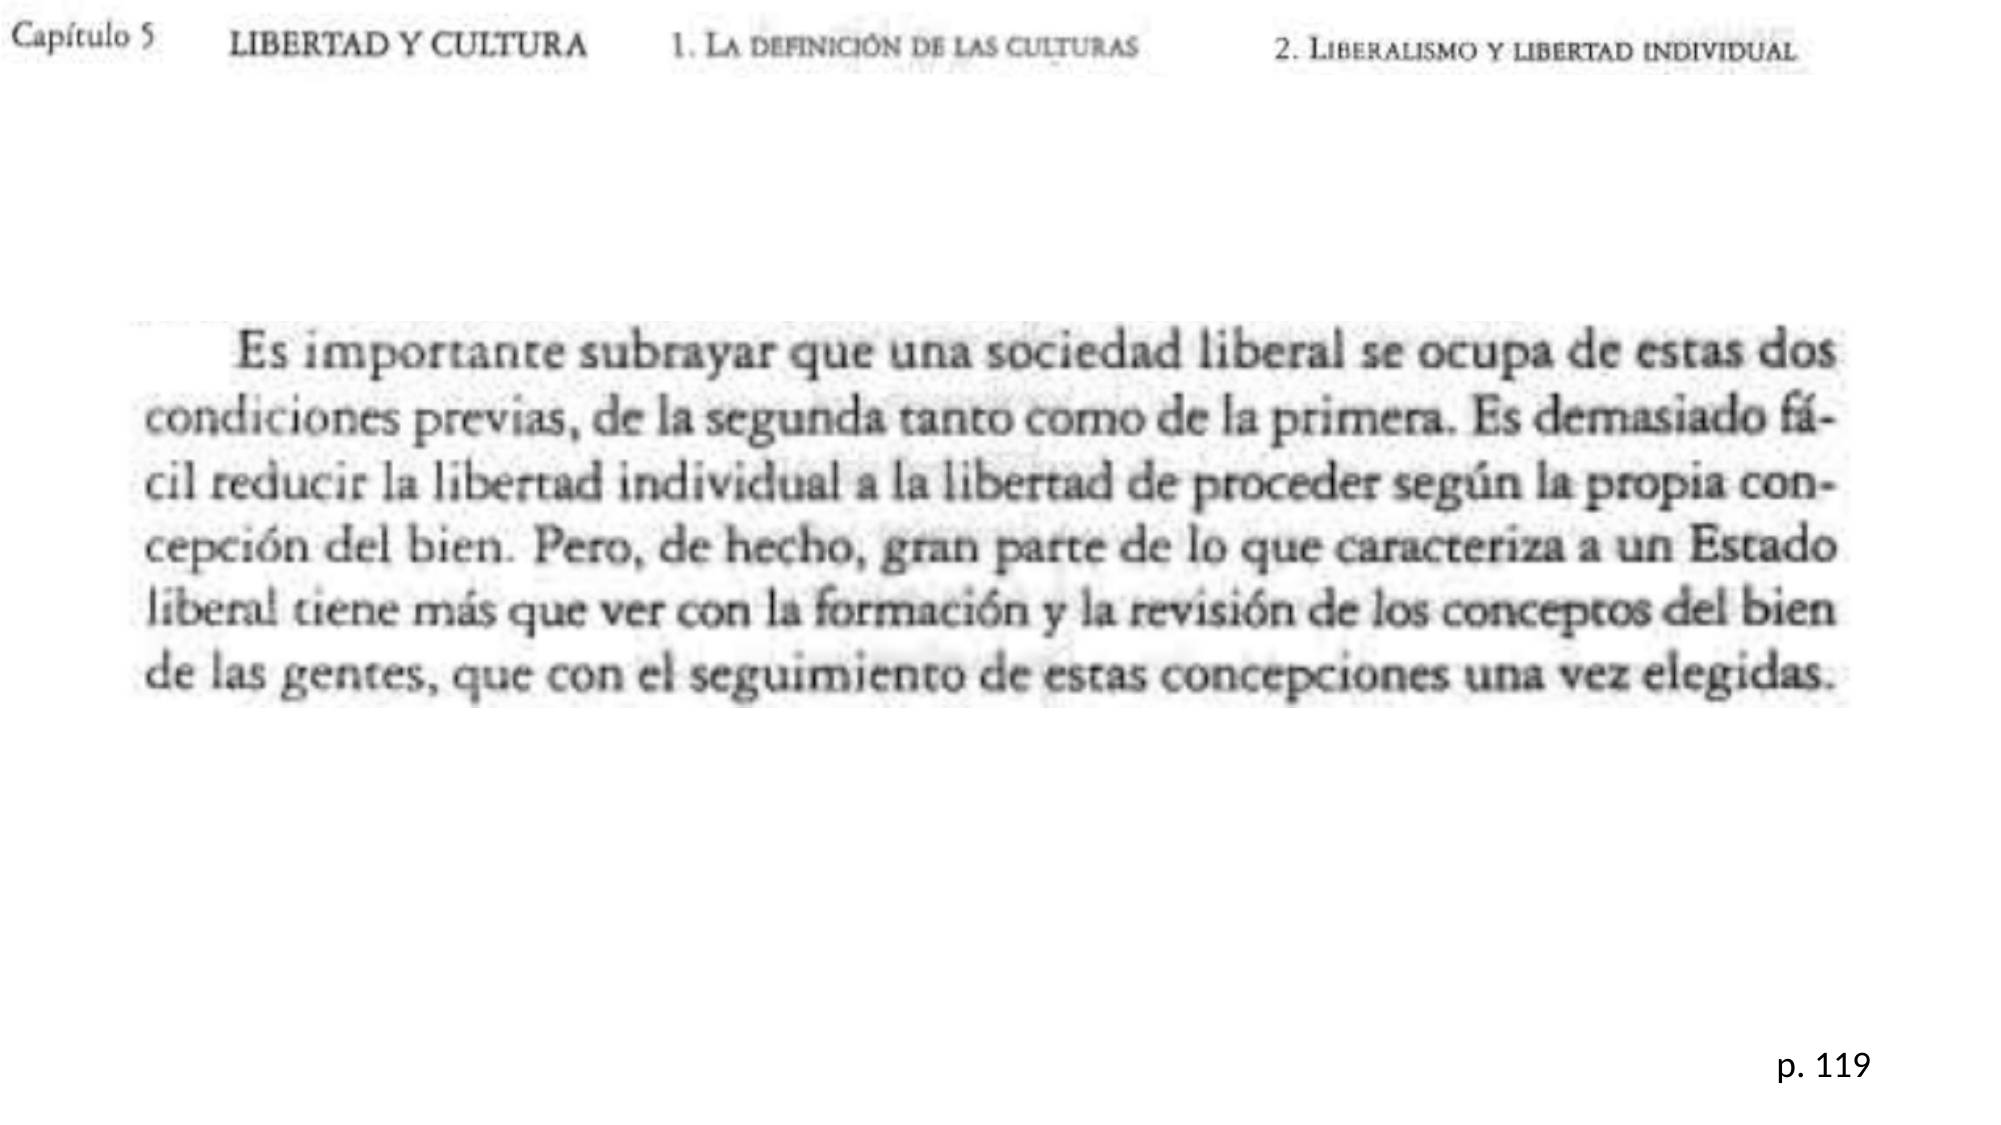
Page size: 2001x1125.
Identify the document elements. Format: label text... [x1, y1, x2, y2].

picture [1252, 14, 1817, 75]
picture [0, 0, 177, 65]
picture [203, 0, 621, 83]
text_box p. 119 [1761, 1032, 1980, 1092]
picture [646, 11, 1174, 78]
picture [101, 321, 1866, 708]
